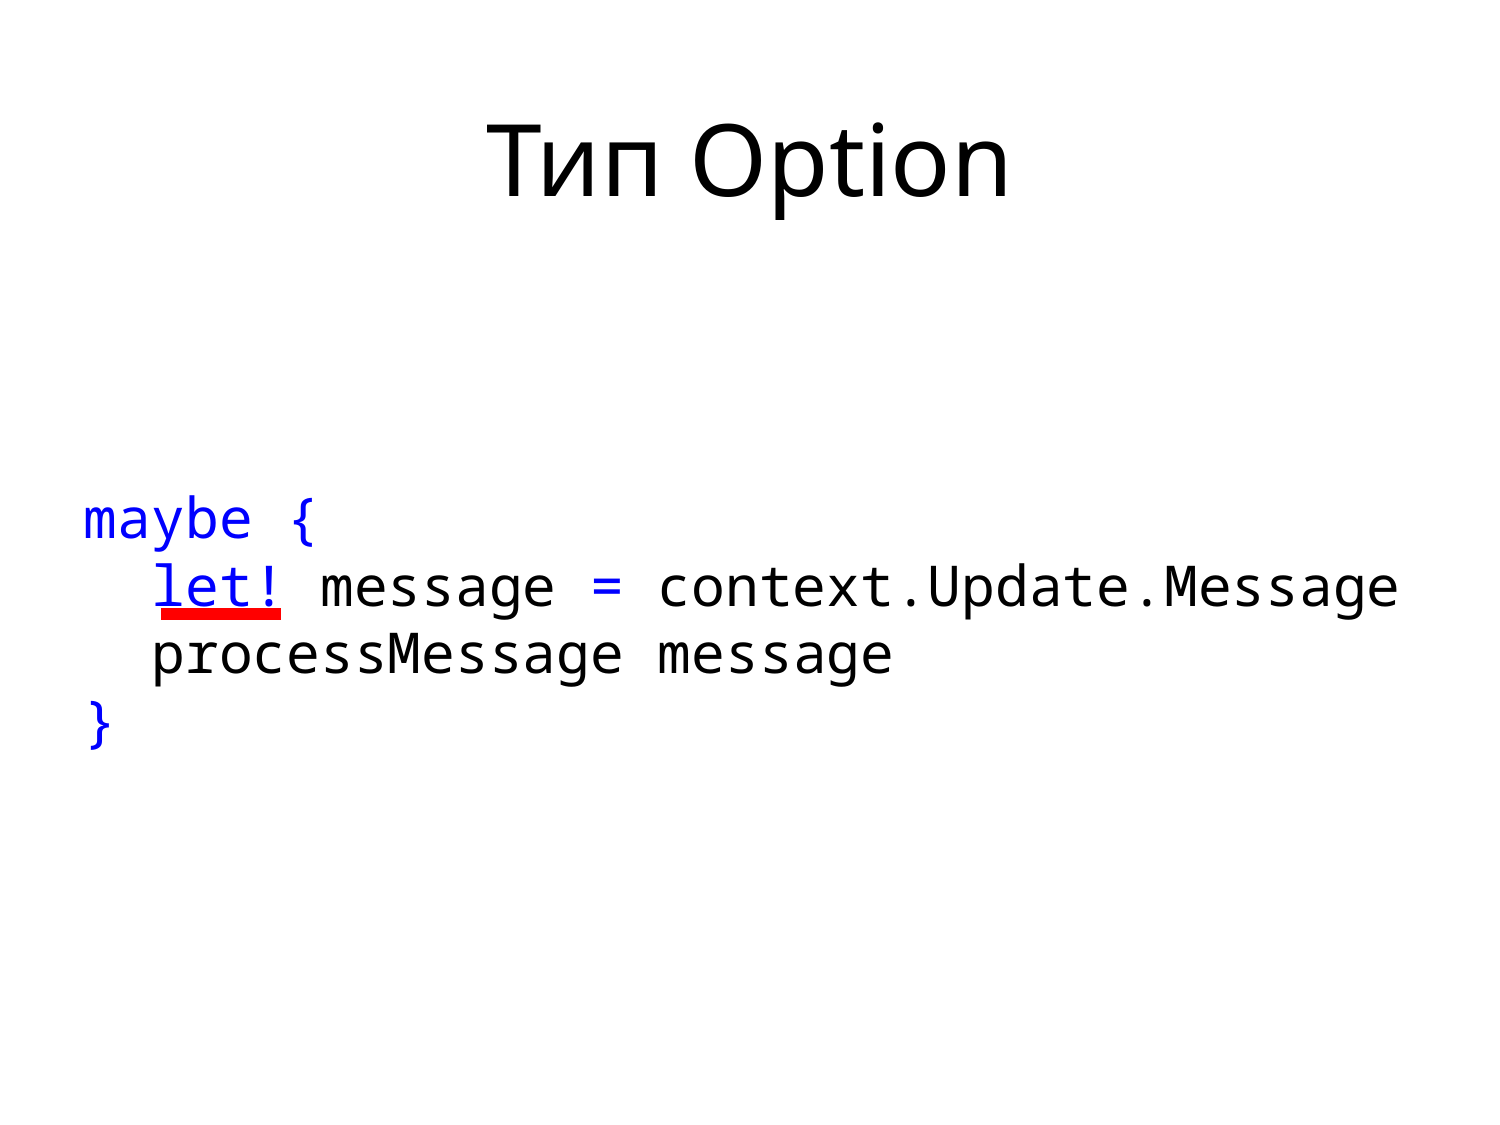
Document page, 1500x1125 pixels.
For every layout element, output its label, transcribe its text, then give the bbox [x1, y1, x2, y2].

text_box maybe { let! message = context.Update.Message processMessage message } [69, 407, 1431, 761]
text_box Тип Option [471, 88, 1029, 224]
